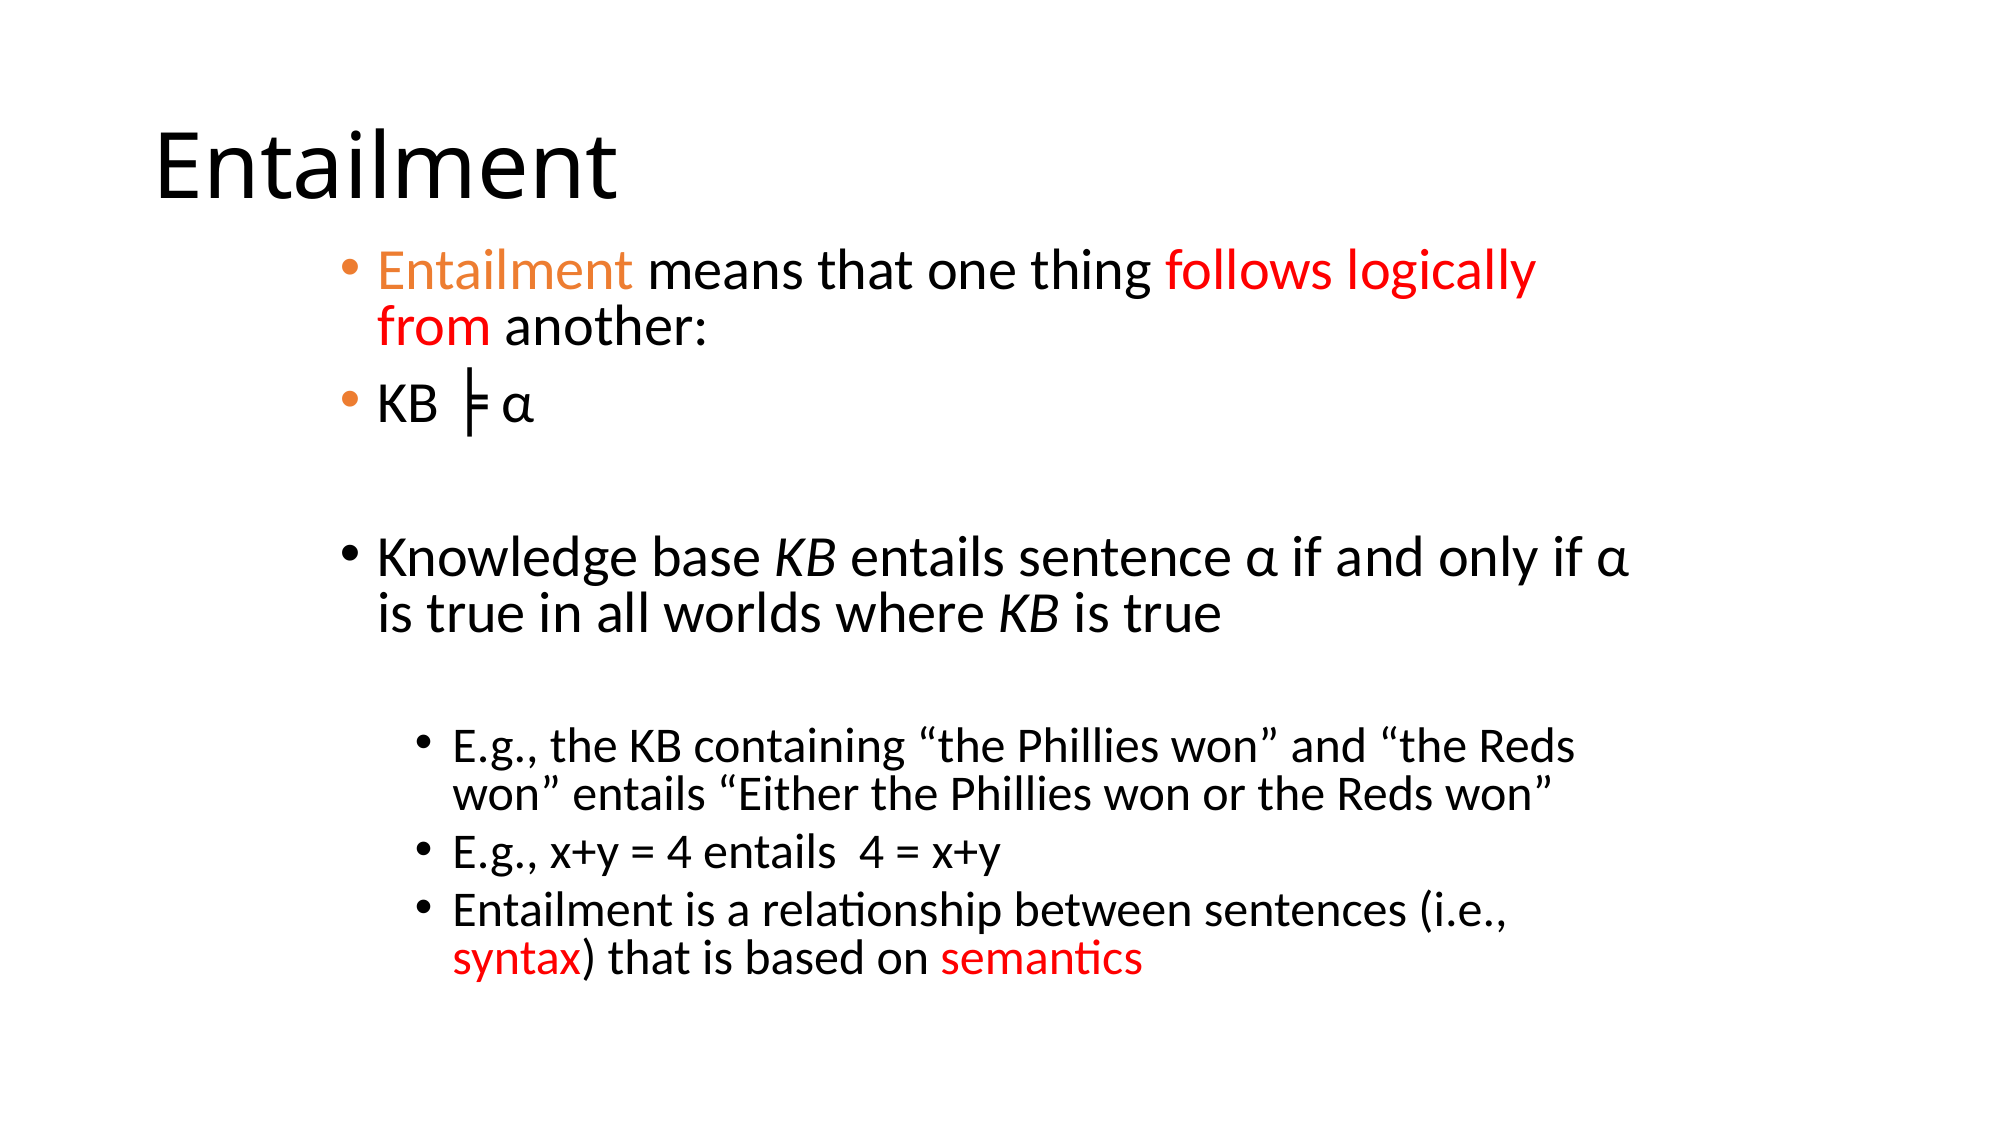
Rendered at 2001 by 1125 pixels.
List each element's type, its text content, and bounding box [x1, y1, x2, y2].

title Entailment [137, 59, 1863, 278]
list Entailment means that one thing follows logically from another: KB ╞ α Knowledge base KB entails sentence α if and only if α is true in all worlds where KB is true E.g., the KB containing “the Phillies won” and “the Reds won” entails “Either the Phillies won or the Reds won” E.g., x+y = 4 entails 4 = x+y Entailment is a relationship between sentences (i.e., syntax) that is based on semantics [324, 237, 1675, 1038]
